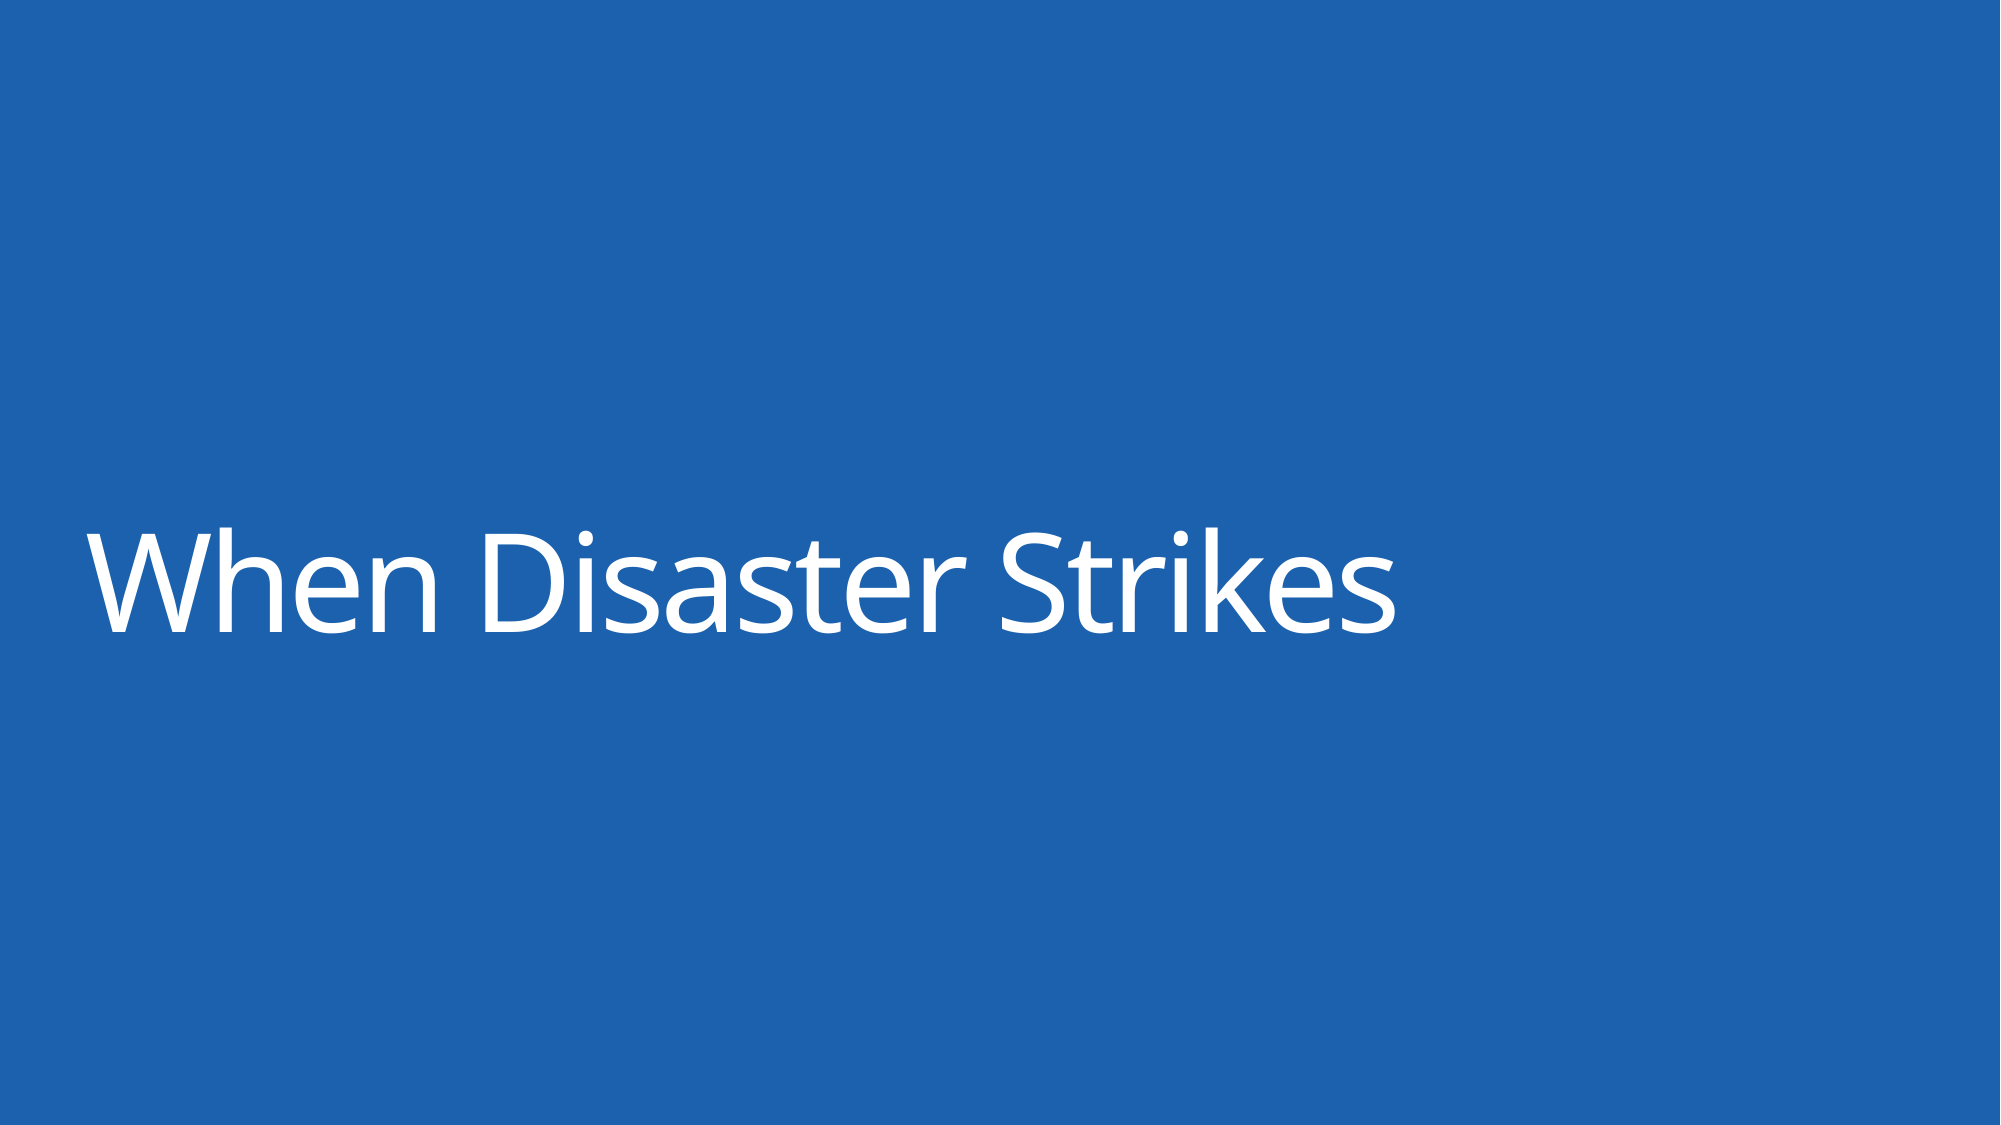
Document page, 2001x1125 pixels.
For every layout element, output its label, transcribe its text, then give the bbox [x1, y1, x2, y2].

title When Disaster Strikes [85, 462, 1915, 663]
